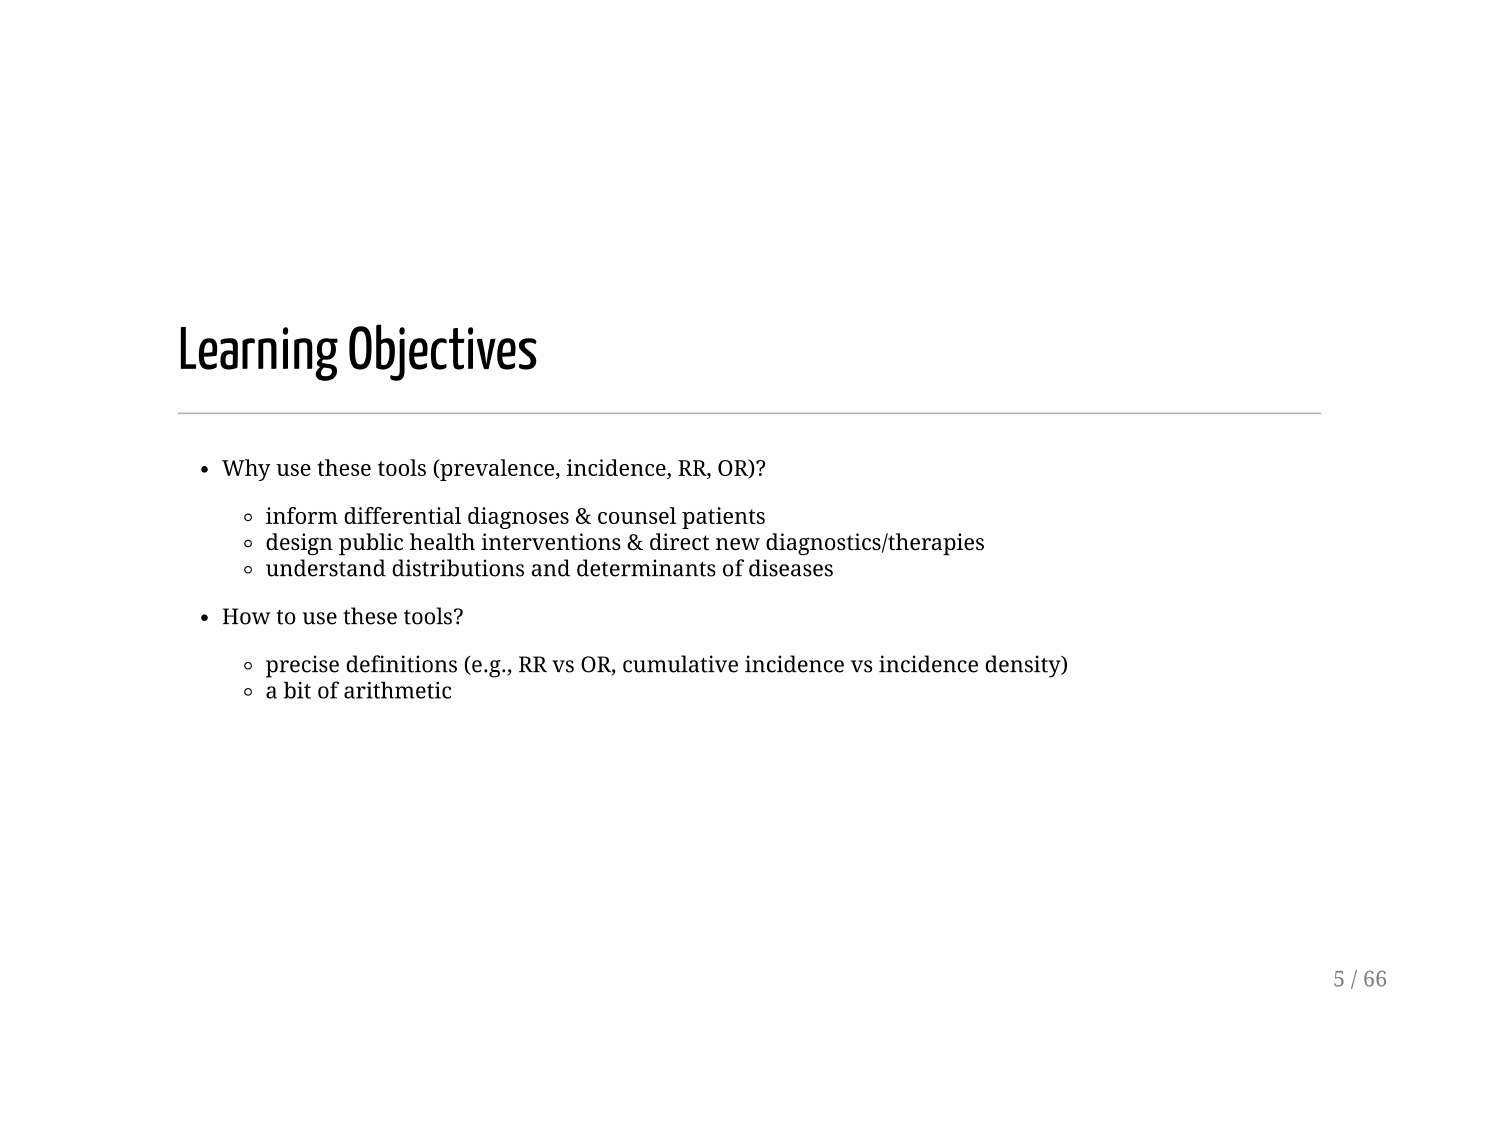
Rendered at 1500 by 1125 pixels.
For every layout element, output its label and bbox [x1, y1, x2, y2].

picture [91, 262, 1409, 1005]
